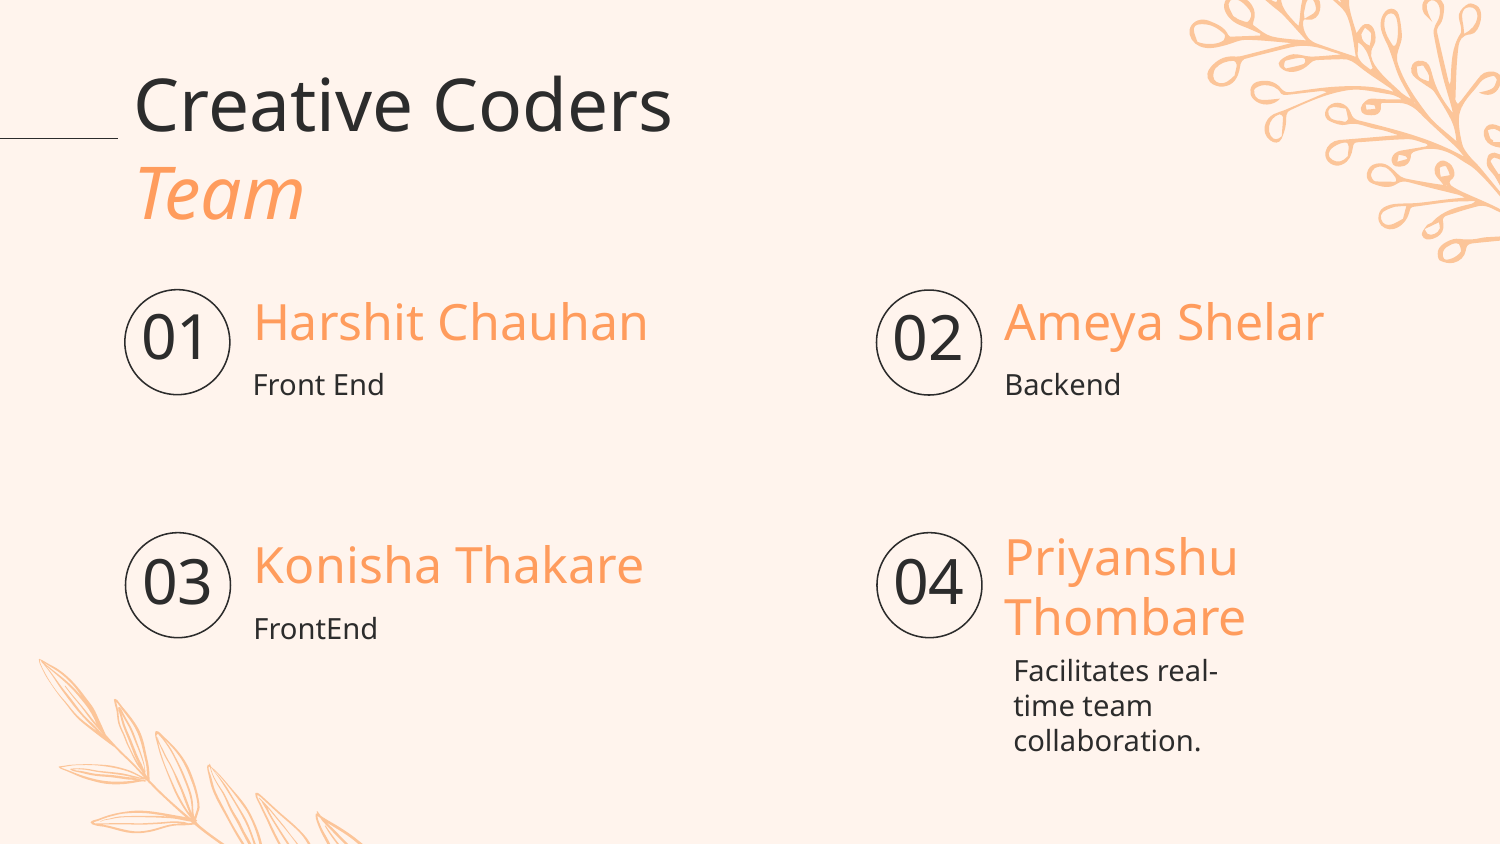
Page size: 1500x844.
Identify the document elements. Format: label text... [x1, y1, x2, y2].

text_box [139, 289, 216, 306]
title Creative Coders Team [118, 43, 1500, 138]
text_box [881, 364, 977, 396]
text_box [891, 290, 967, 306]
subtitle Harshit Chauhan [238, 289, 678, 352]
text_box [130, 608, 226, 638]
title 01 [116, 306, 238, 363]
subtitle FrontEnd [238, 595, 590, 675]
text_box [129, 363, 226, 395]
title 04 [868, 550, 990, 608]
subtitle Ameya Shelar [989, 289, 1341, 352]
title 02 [867, 306, 989, 364]
subtitle Priyanshu Thombare [989, 554, 1486, 617]
subtitle Front End [237, 352, 579, 431]
subtitle Konisha Thakare [238, 533, 730, 595]
text_box [138, 532, 218, 551]
text_box [882, 608, 977, 638]
title 03 [117, 551, 238, 608]
subtitle Backend [989, 351, 1350, 431]
subtitle Facilitates real-time team collaboration. [998, 637, 1285, 718]
text_box [890, 532, 969, 550]
